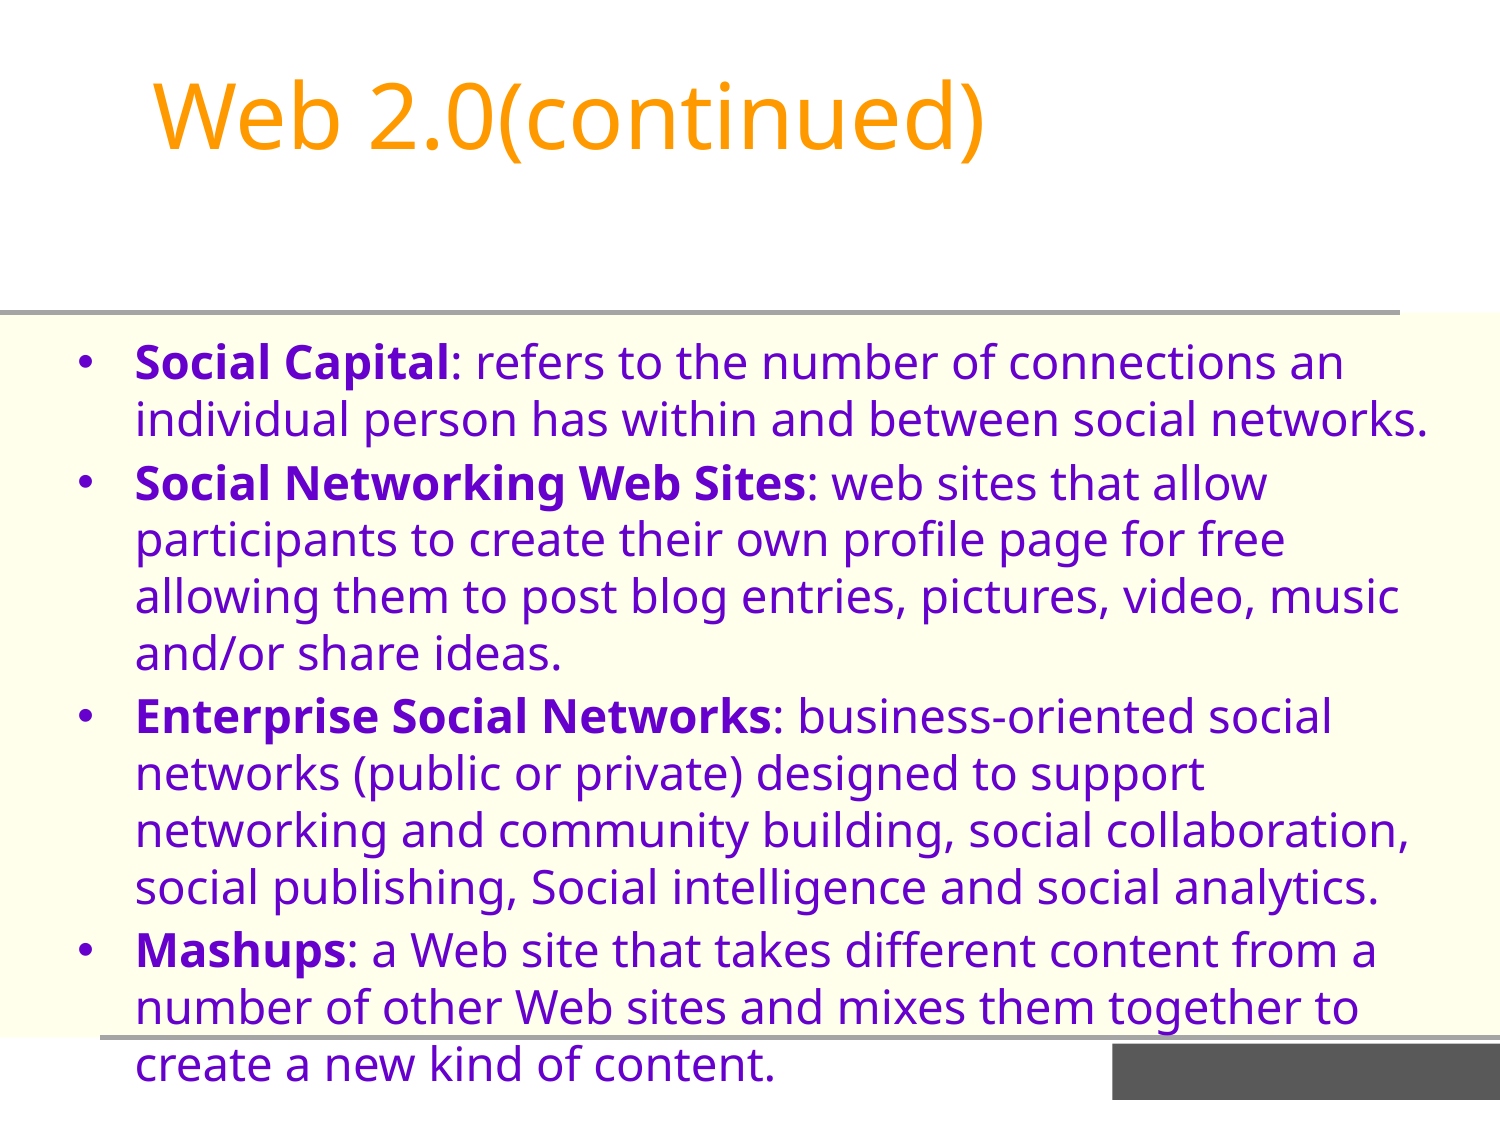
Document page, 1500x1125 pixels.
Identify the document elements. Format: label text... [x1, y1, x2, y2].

list Social Capital: refers to the number of connections an individual person has within and between social networks. Social Networking Web Sites: web sites that allow participants to create their own profile page for free allowing them to post blog entries, pictures, video, music and/or share ideas. Enterprise Social Networks: business-oriented social networks (public or private) designed to support networking and community building, social collaboration, social publishing, Social intelligence and social analytics. Mashups: a Web site that takes different content from a number of other Web sites and mixes them together to create a new kind of content. [62, 324, 1463, 1125]
subtitle Web 2.0(continued) [137, 50, 1213, 324]
